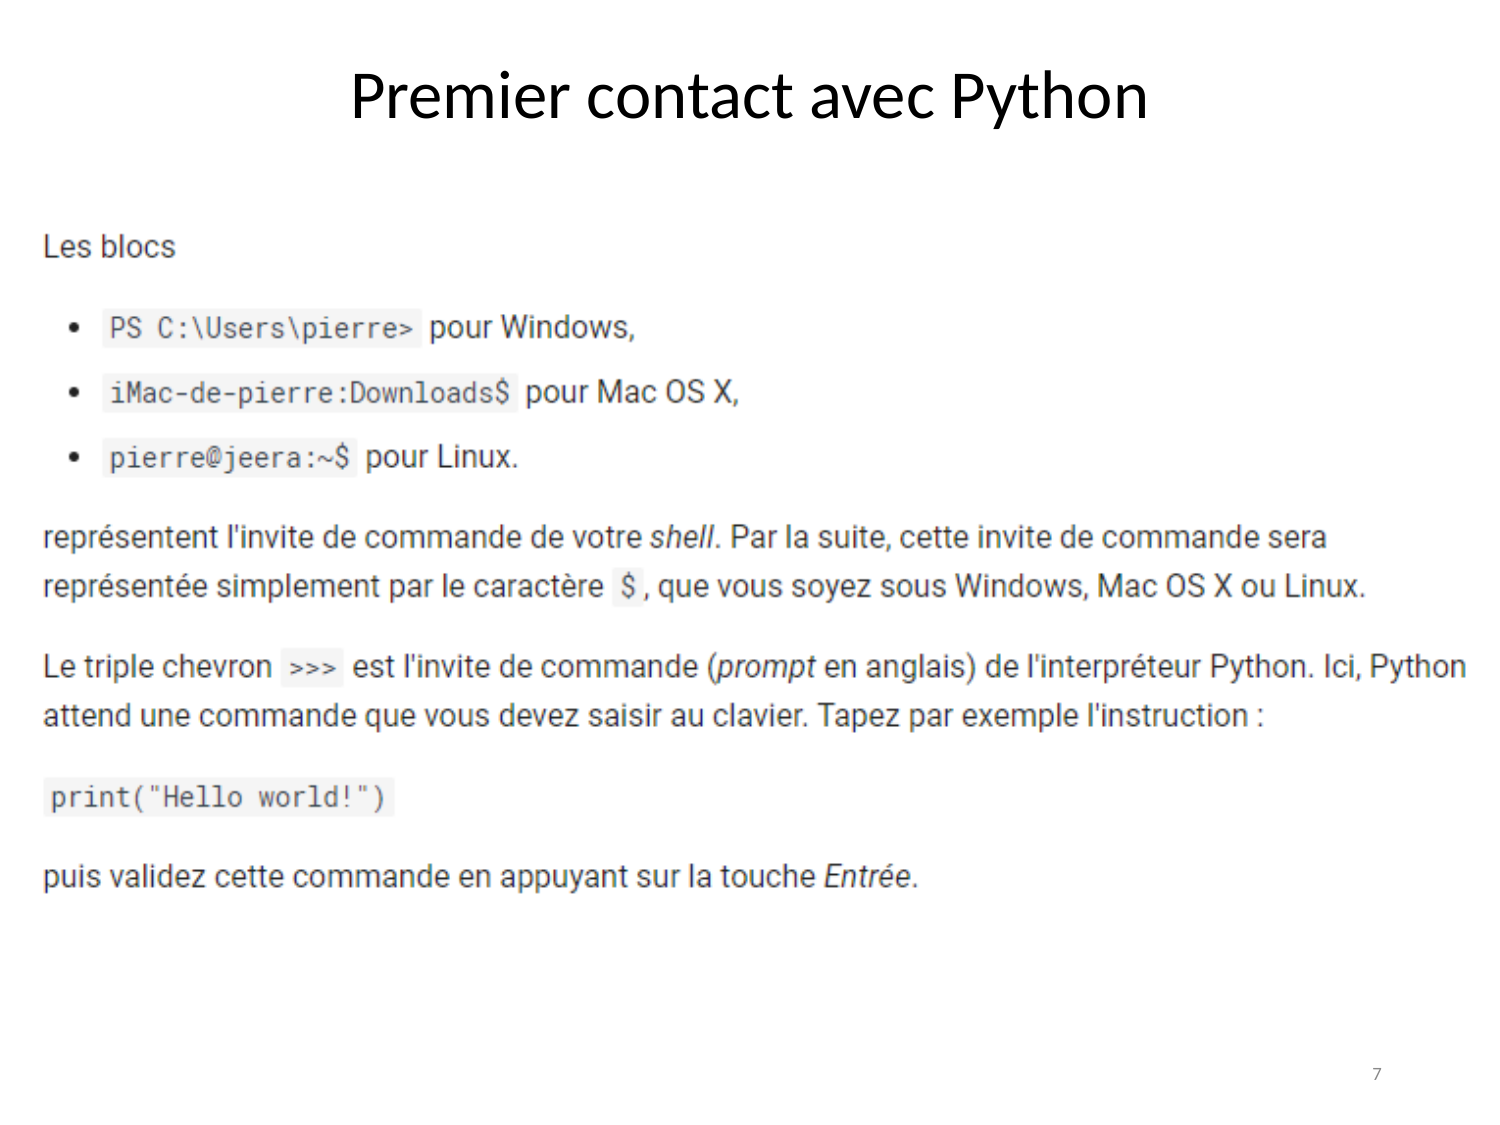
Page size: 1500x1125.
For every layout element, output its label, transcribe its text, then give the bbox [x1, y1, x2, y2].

title Premier contact avec Python [103, 26, 1397, 167]
text_box 7 [1059, 1042, 1397, 1103]
picture [0, 213, 1500, 926]
